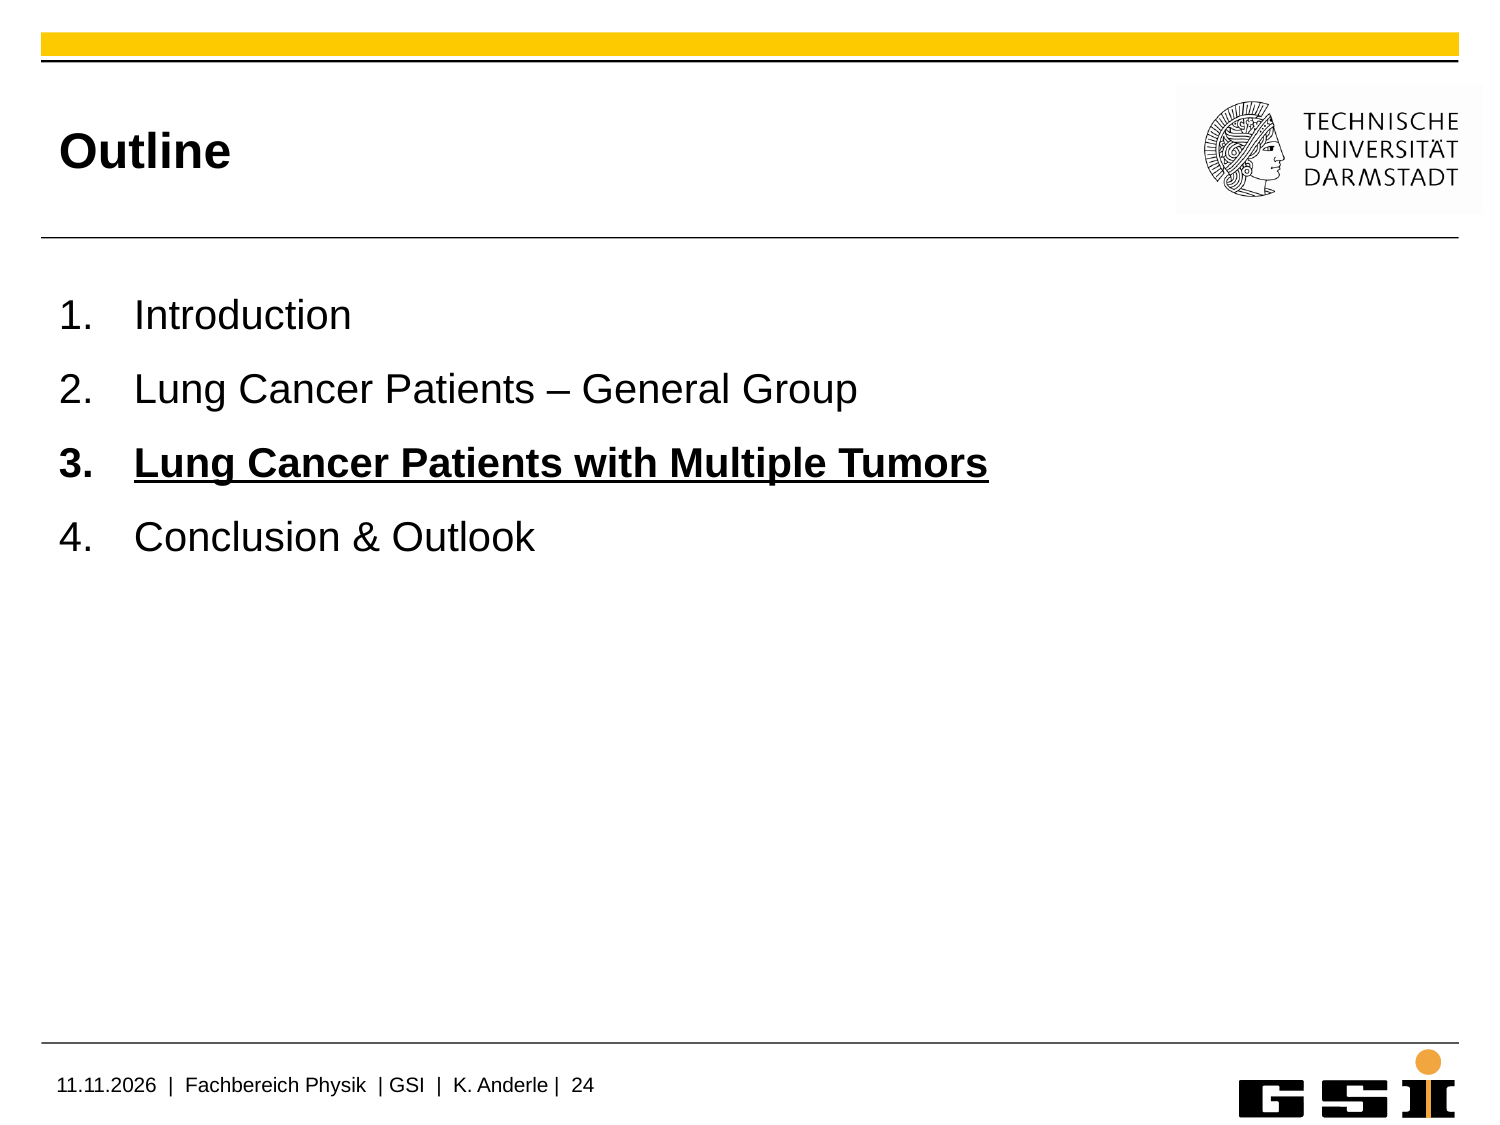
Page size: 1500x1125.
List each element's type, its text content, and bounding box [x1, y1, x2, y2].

title Outline [58, 79, 1149, 218]
list Introduction Lung Cancer Patients – General Group Lung Cancer Patients with Multiple Tumors Conclusion & Outlook [58, 265, 1179, 1001]
picture [1175, 84, 1483, 214]
